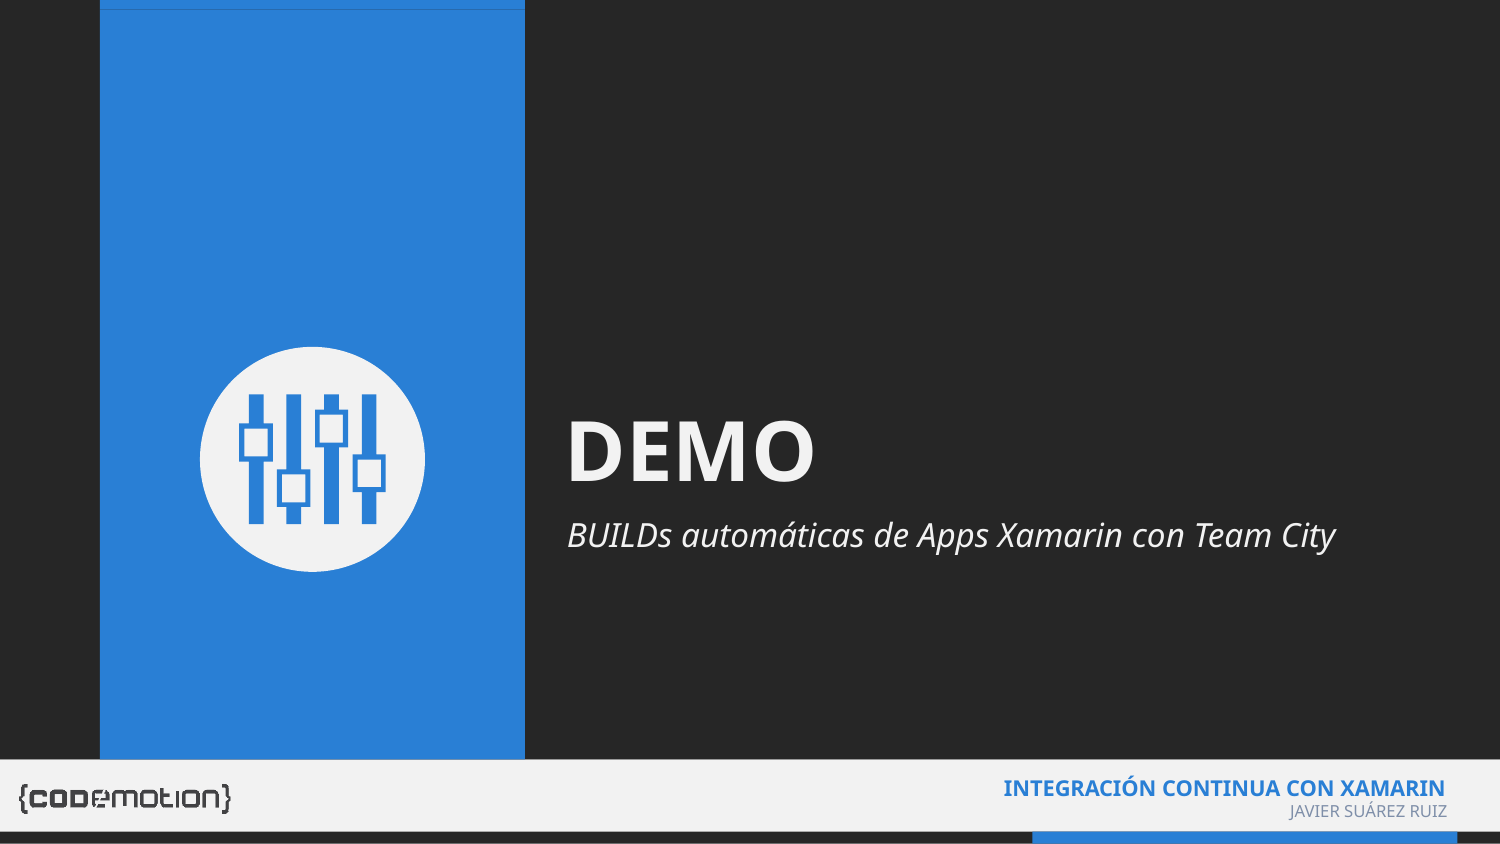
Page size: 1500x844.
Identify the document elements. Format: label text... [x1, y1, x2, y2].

list BUILDs automáticas de Apps Xamarin con Team City [552, 484, 1500, 585]
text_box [199, 346, 426, 573]
title DEMO [549, 402, 1500, 485]
picture [12, 778, 237, 819]
